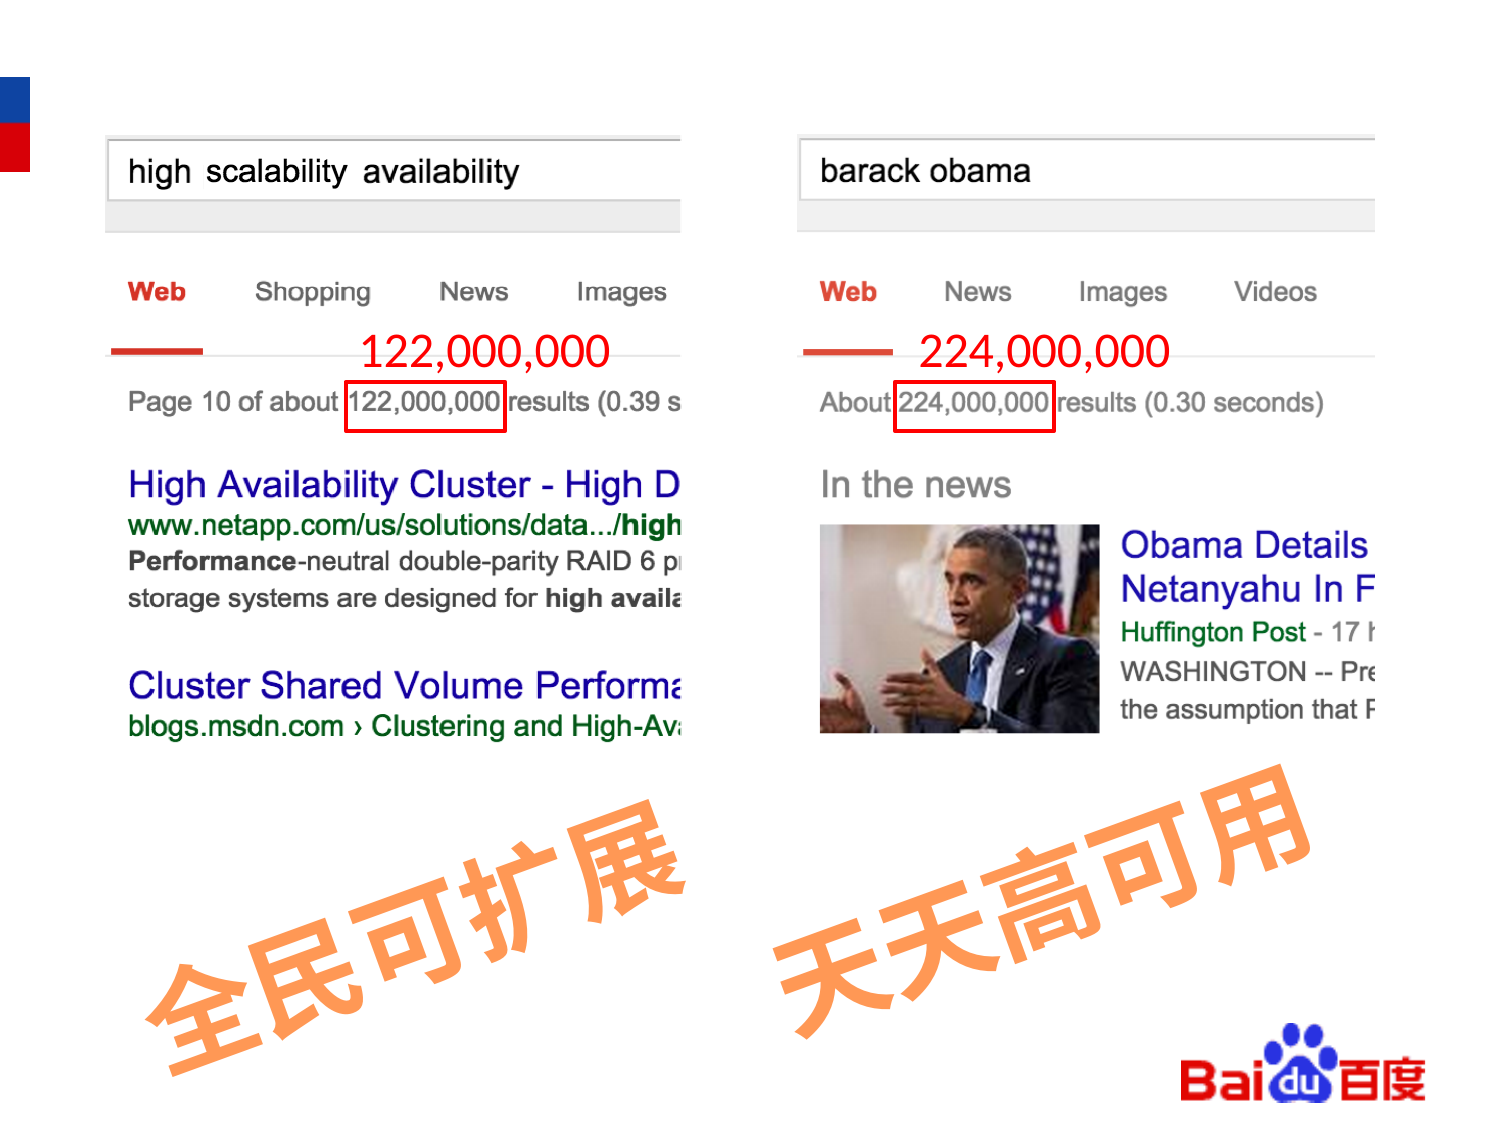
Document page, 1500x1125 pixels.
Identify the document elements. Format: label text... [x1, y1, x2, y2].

text_box 全民可扩展 [106, 763, 715, 1107]
text_box 天天高可用 [737, 758, 1346, 1069]
picture [1181, 1023, 1425, 1103]
picture [796, 134, 1375, 750]
picture [0, 77, 30, 172]
picture [104, 134, 683, 750]
